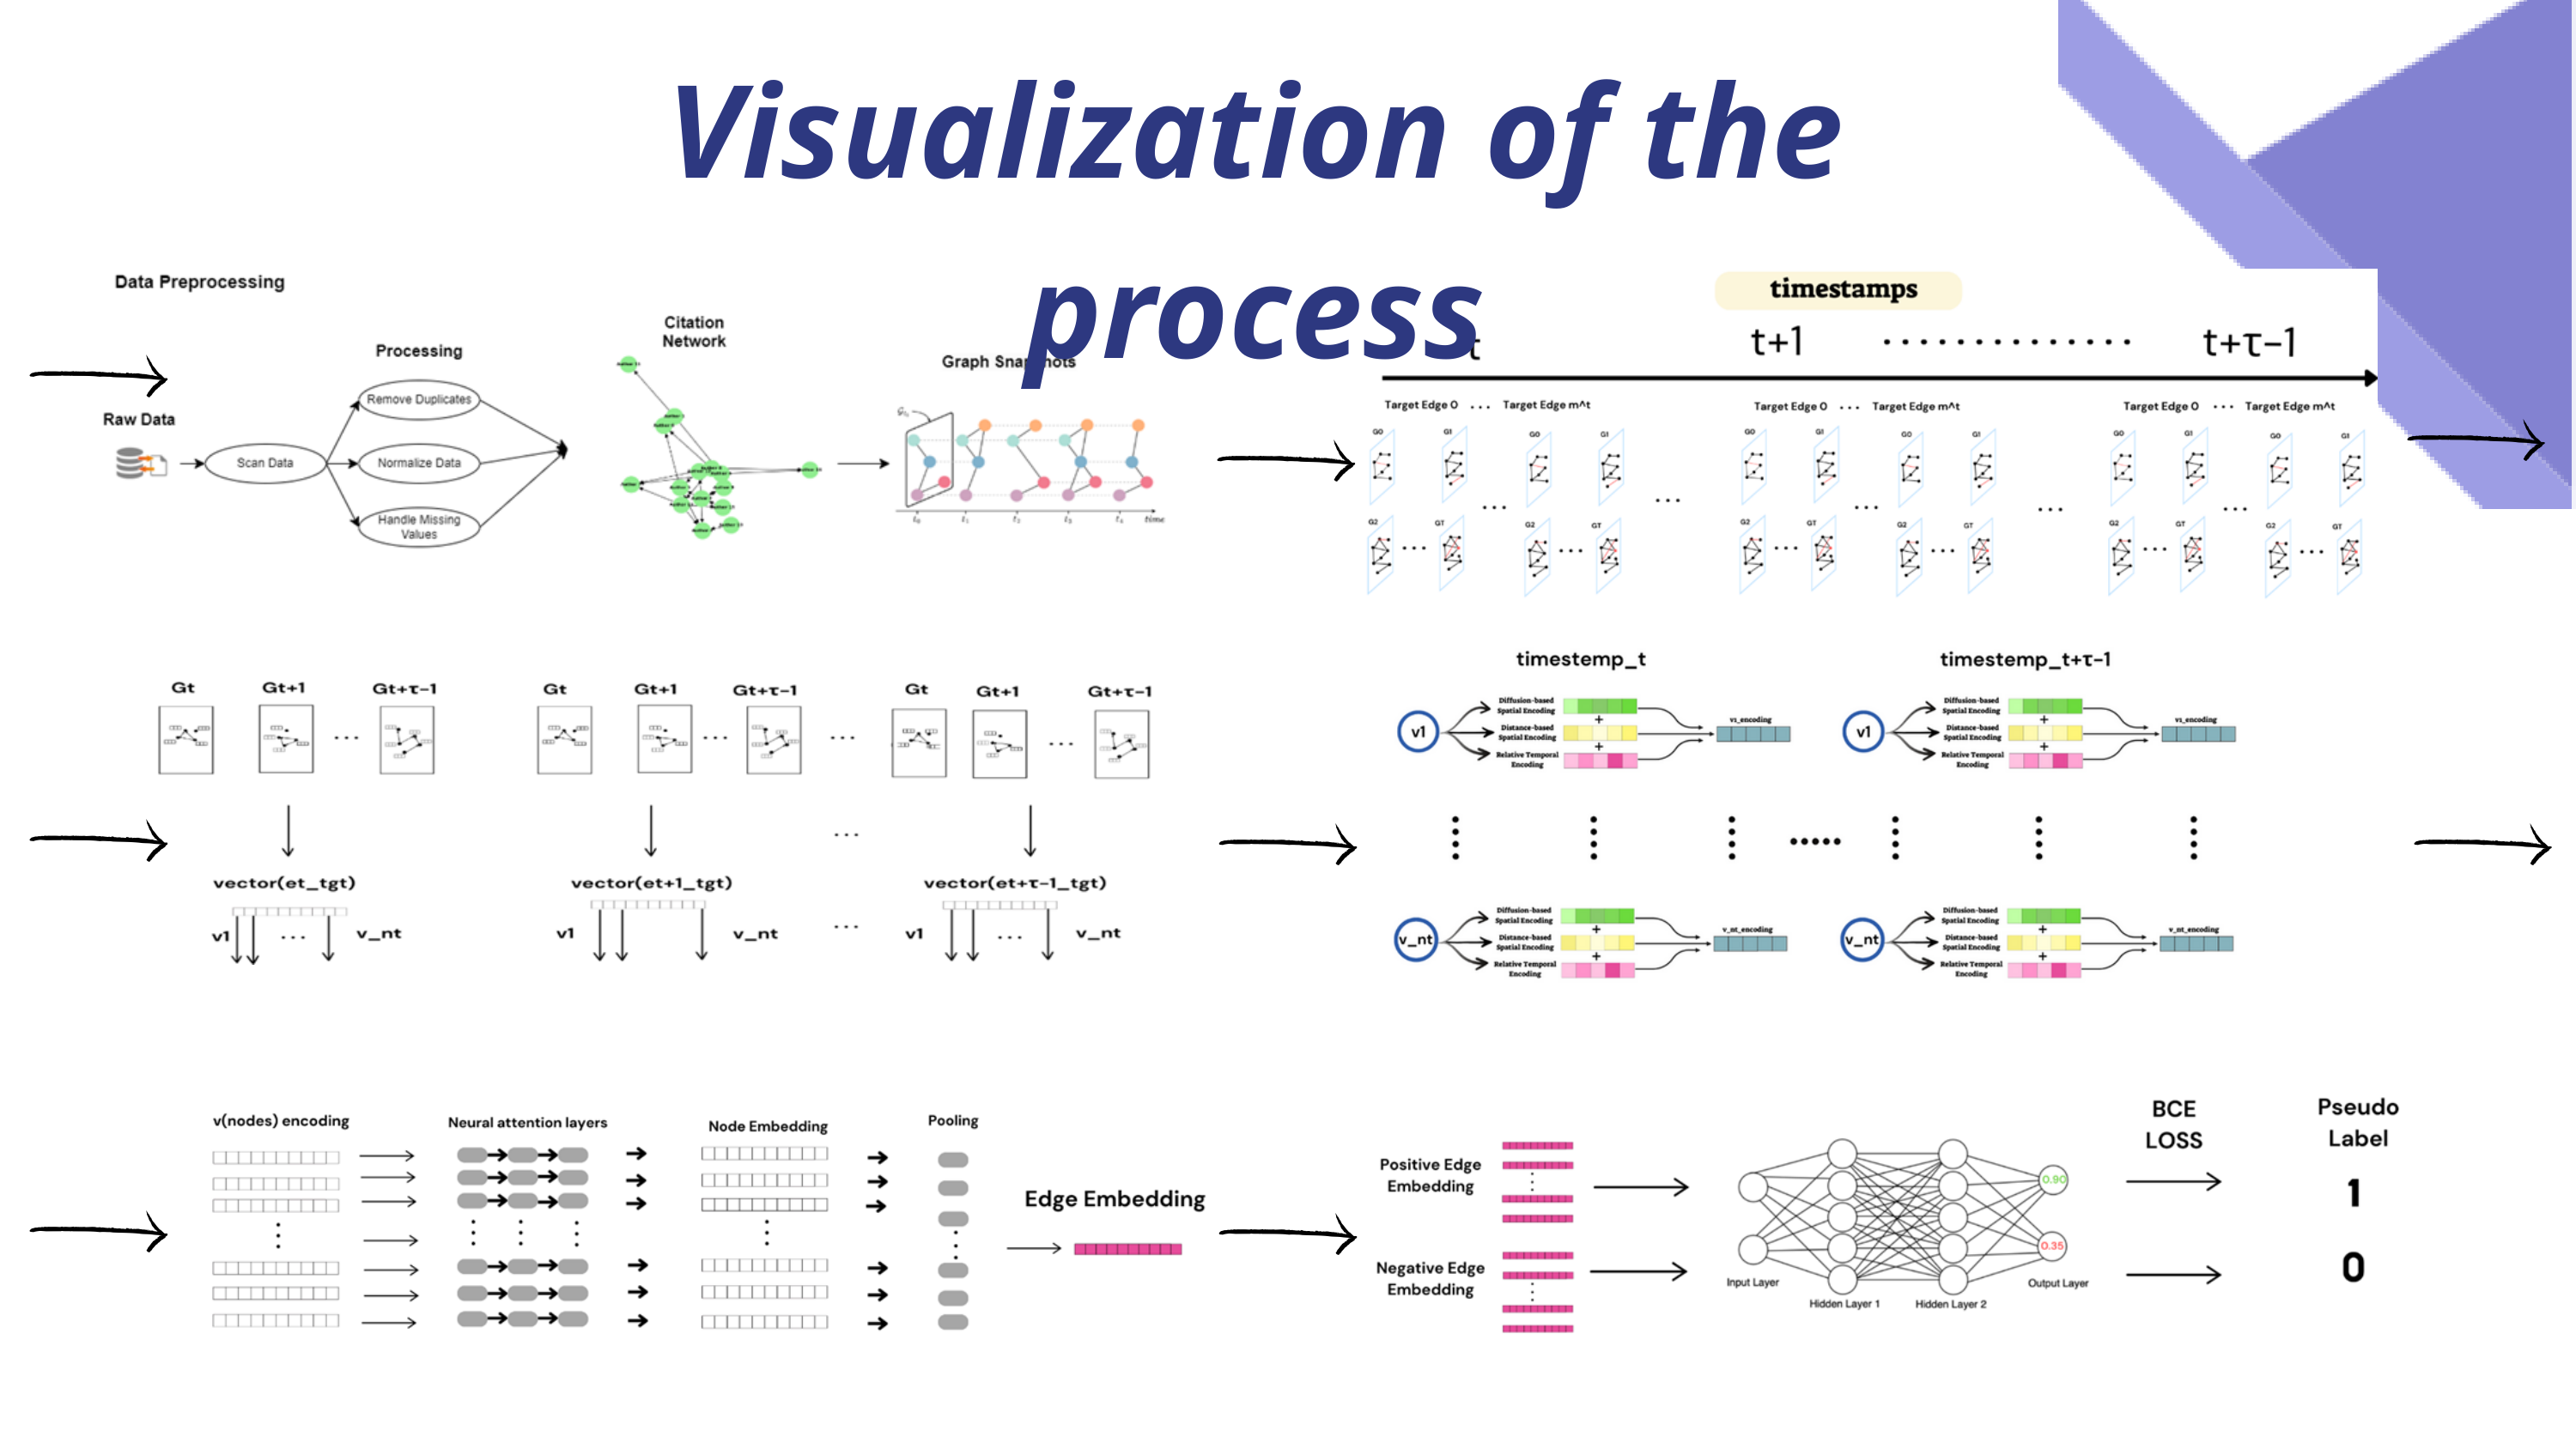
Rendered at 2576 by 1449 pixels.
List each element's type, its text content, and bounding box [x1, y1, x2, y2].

text_box [126, 675, 1184, 965]
text_box [200, 1097, 1218, 1348]
text_box [1218, 823, 1358, 865]
text_box [1355, 269, 2378, 611]
text_box [2054, 0, 2576, 509]
text_box [2414, 823, 2553, 865]
text_box [29, 819, 168, 862]
text_box [1218, 1213, 1358, 1255]
text_box [29, 1210, 168, 1252]
text_box [2407, 419, 2546, 461]
text_box Visualization of the process [563, 23, 1947, 385]
text_box [29, 355, 168, 397]
text_box [1355, 1078, 2415, 1348]
text_box [1388, 638, 2242, 1001]
text_box [90, 269, 1184, 561]
text_box [1217, 440, 1356, 482]
